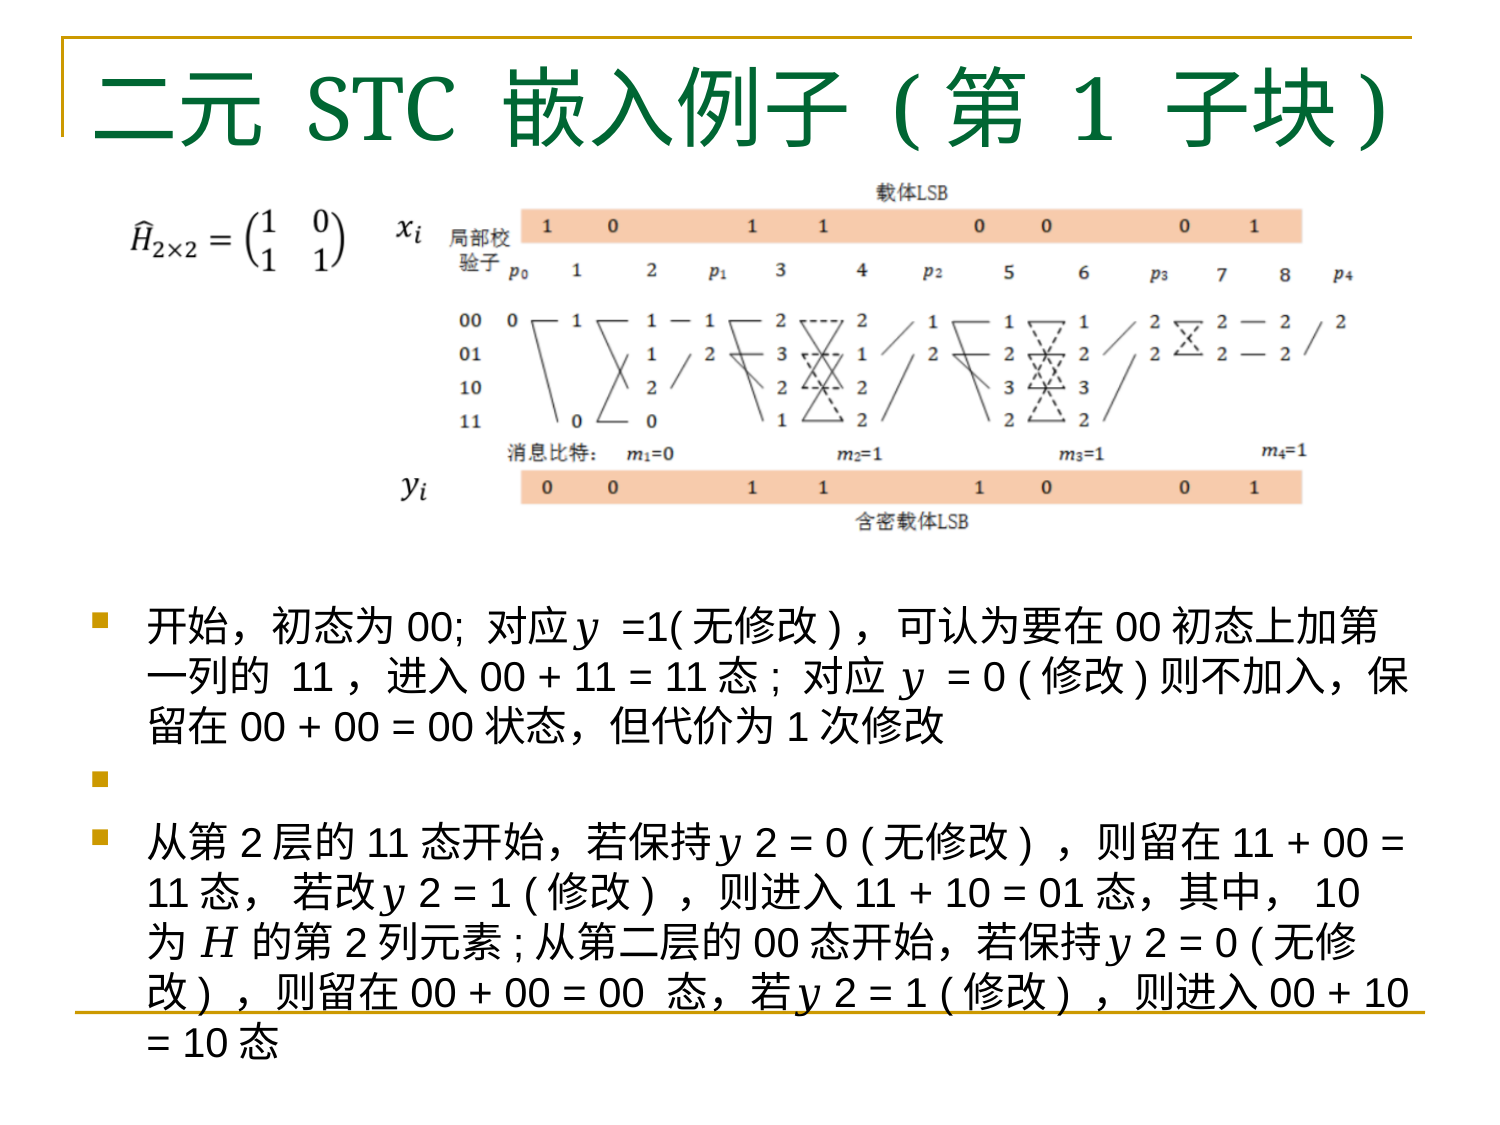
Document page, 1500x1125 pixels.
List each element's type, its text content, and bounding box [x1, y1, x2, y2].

picture [383, 178, 1362, 546]
picture [121, 194, 368, 296]
list 开始，初态为00; 对应𝑦 =1(无修改)， 可认为要在00初态上加第一列的 11，进入00 + 11 = 11态; 对应 𝑦 = 0 (修改)则不加入，保留在00 + 00 = 00状态，但代价为1次修改 从第2层的11态开始，若保持𝑦2 = 0 (无修改) ，则留在11 + 00 = 11态， 若改𝑦2 = 1 (修改) ，则进入11 + 10 = 01态，其中，10为 𝐻 的第2列元素;从第二层的00态开始，若保持𝑦2 = 0 (无修改) ，则留在00 + 00 = 00 态，若𝑦2 = 1 (修改) ，则进入00 + 10 = 10态 [75, 173, 1425, 1023]
title 二元 STC 嵌入例子 (第 1 子块) [75, 45, 1425, 173]
